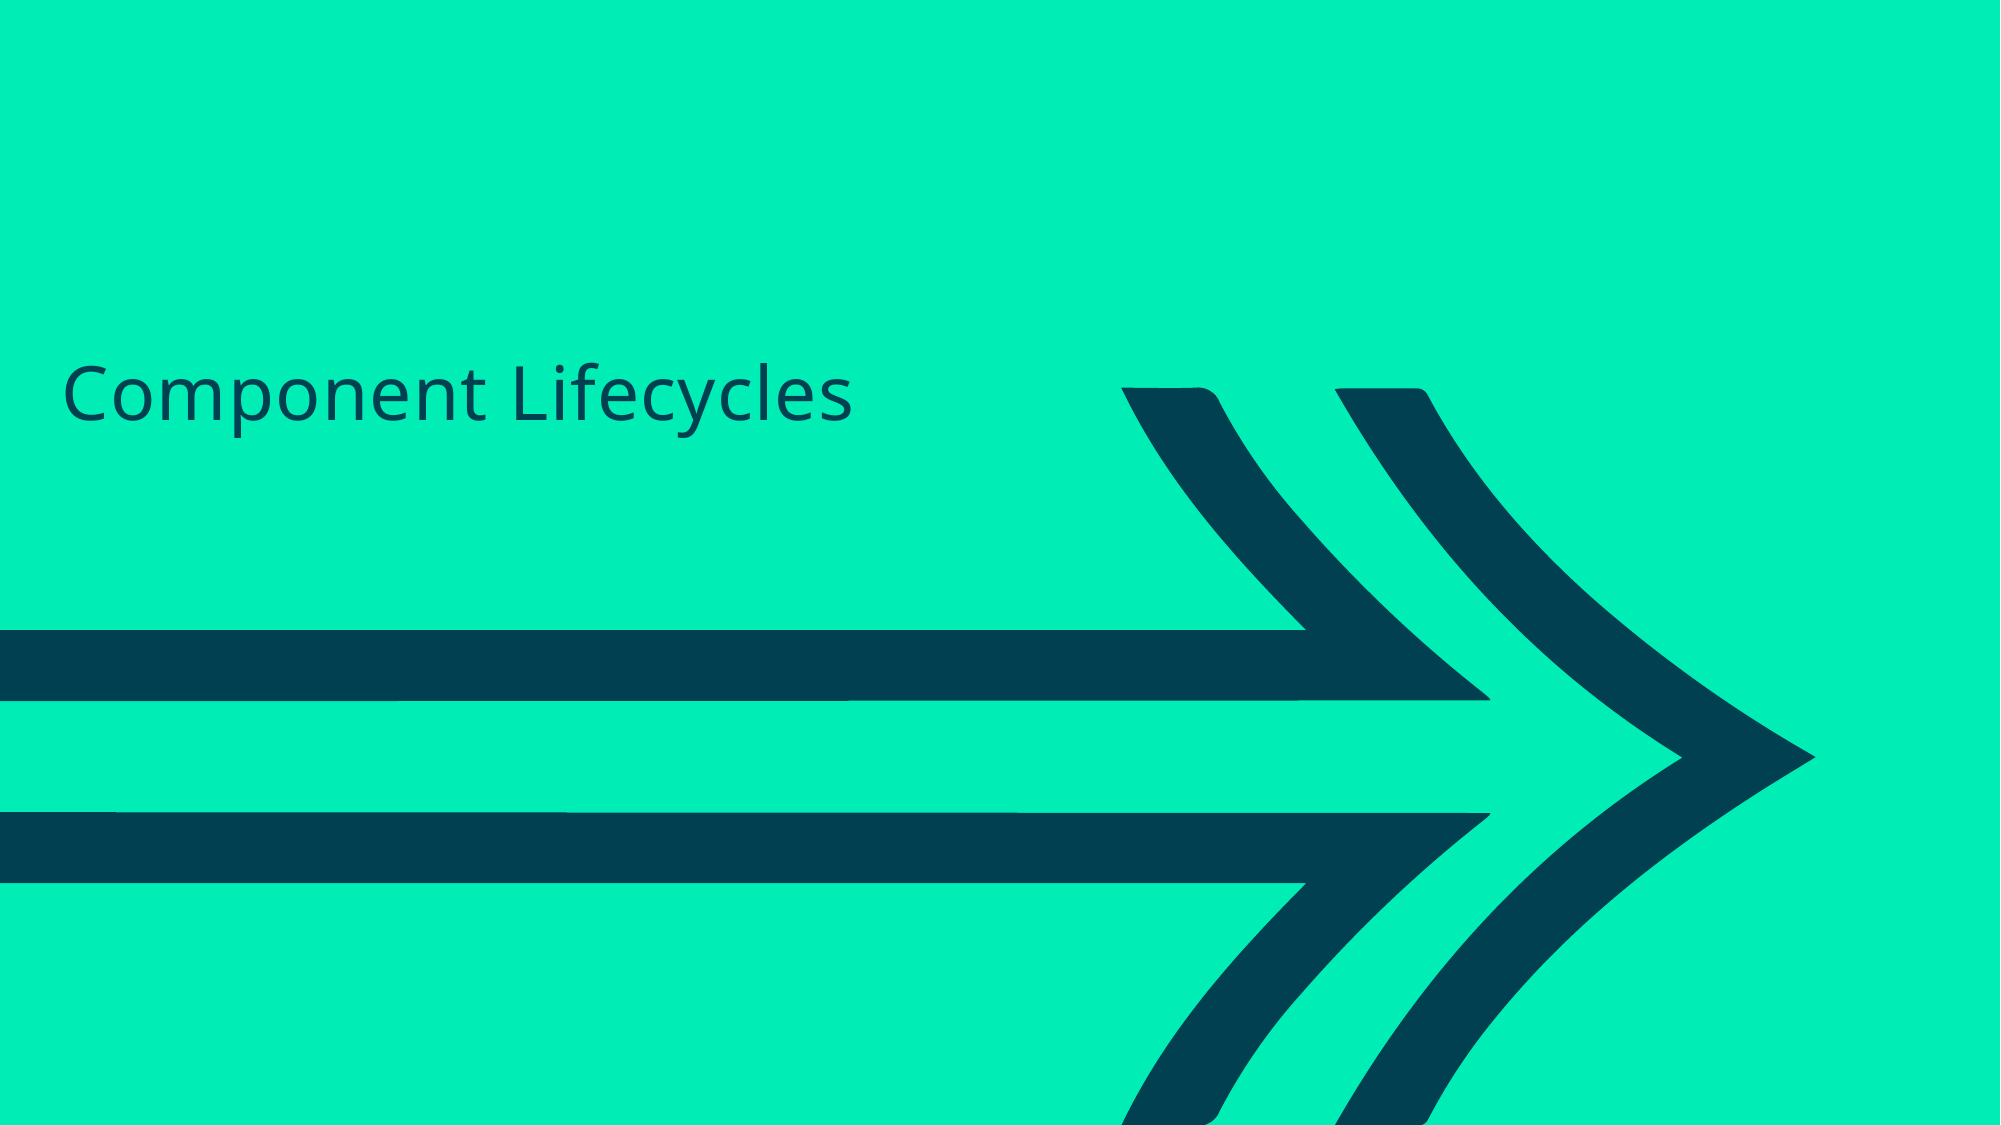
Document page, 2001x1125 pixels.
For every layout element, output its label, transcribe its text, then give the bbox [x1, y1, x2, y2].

title Component Lifecycles [61, 279, 1015, 438]
